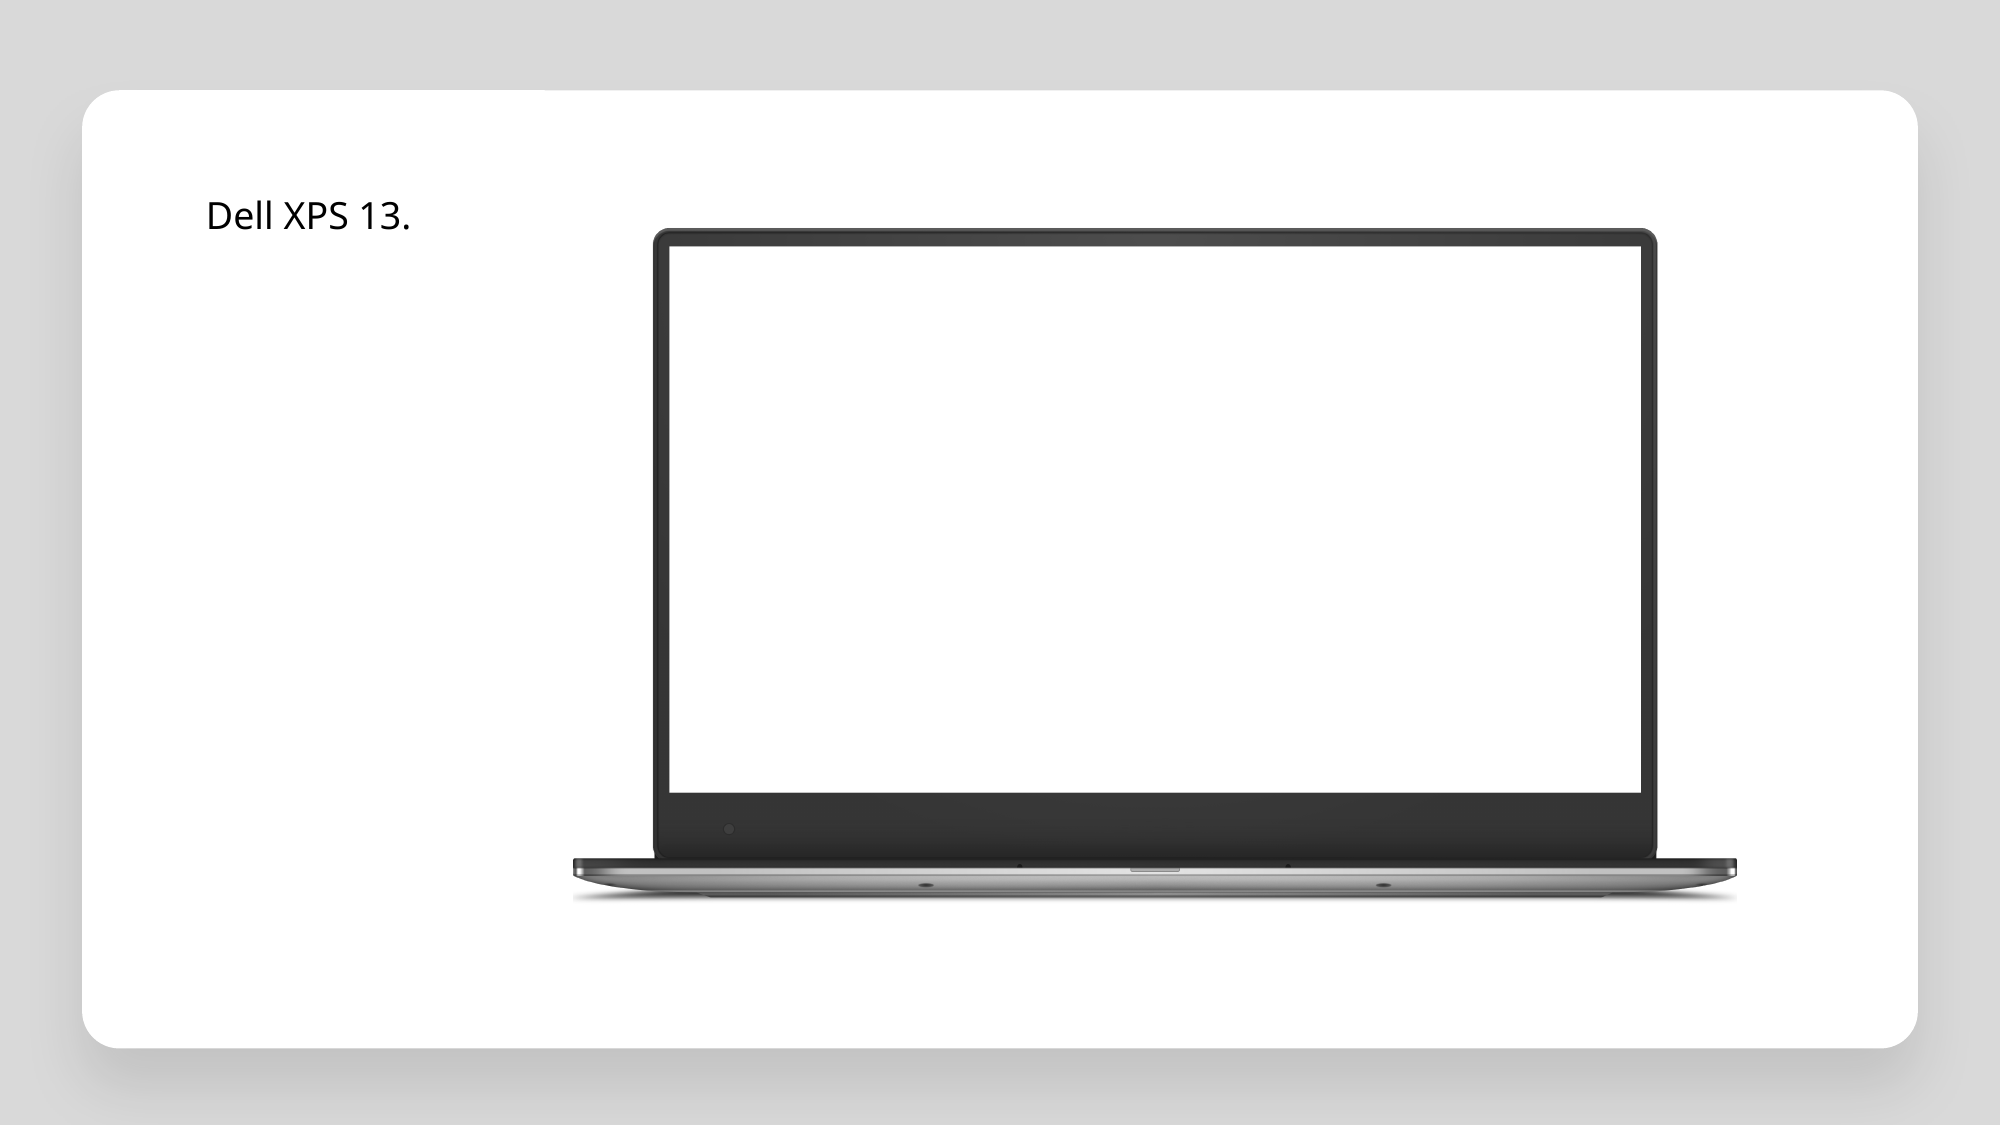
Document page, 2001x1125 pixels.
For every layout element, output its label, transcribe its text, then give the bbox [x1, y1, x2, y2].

picture [573, 220, 1737, 905]
title Dell XPS 13. [191, 189, 845, 299]
